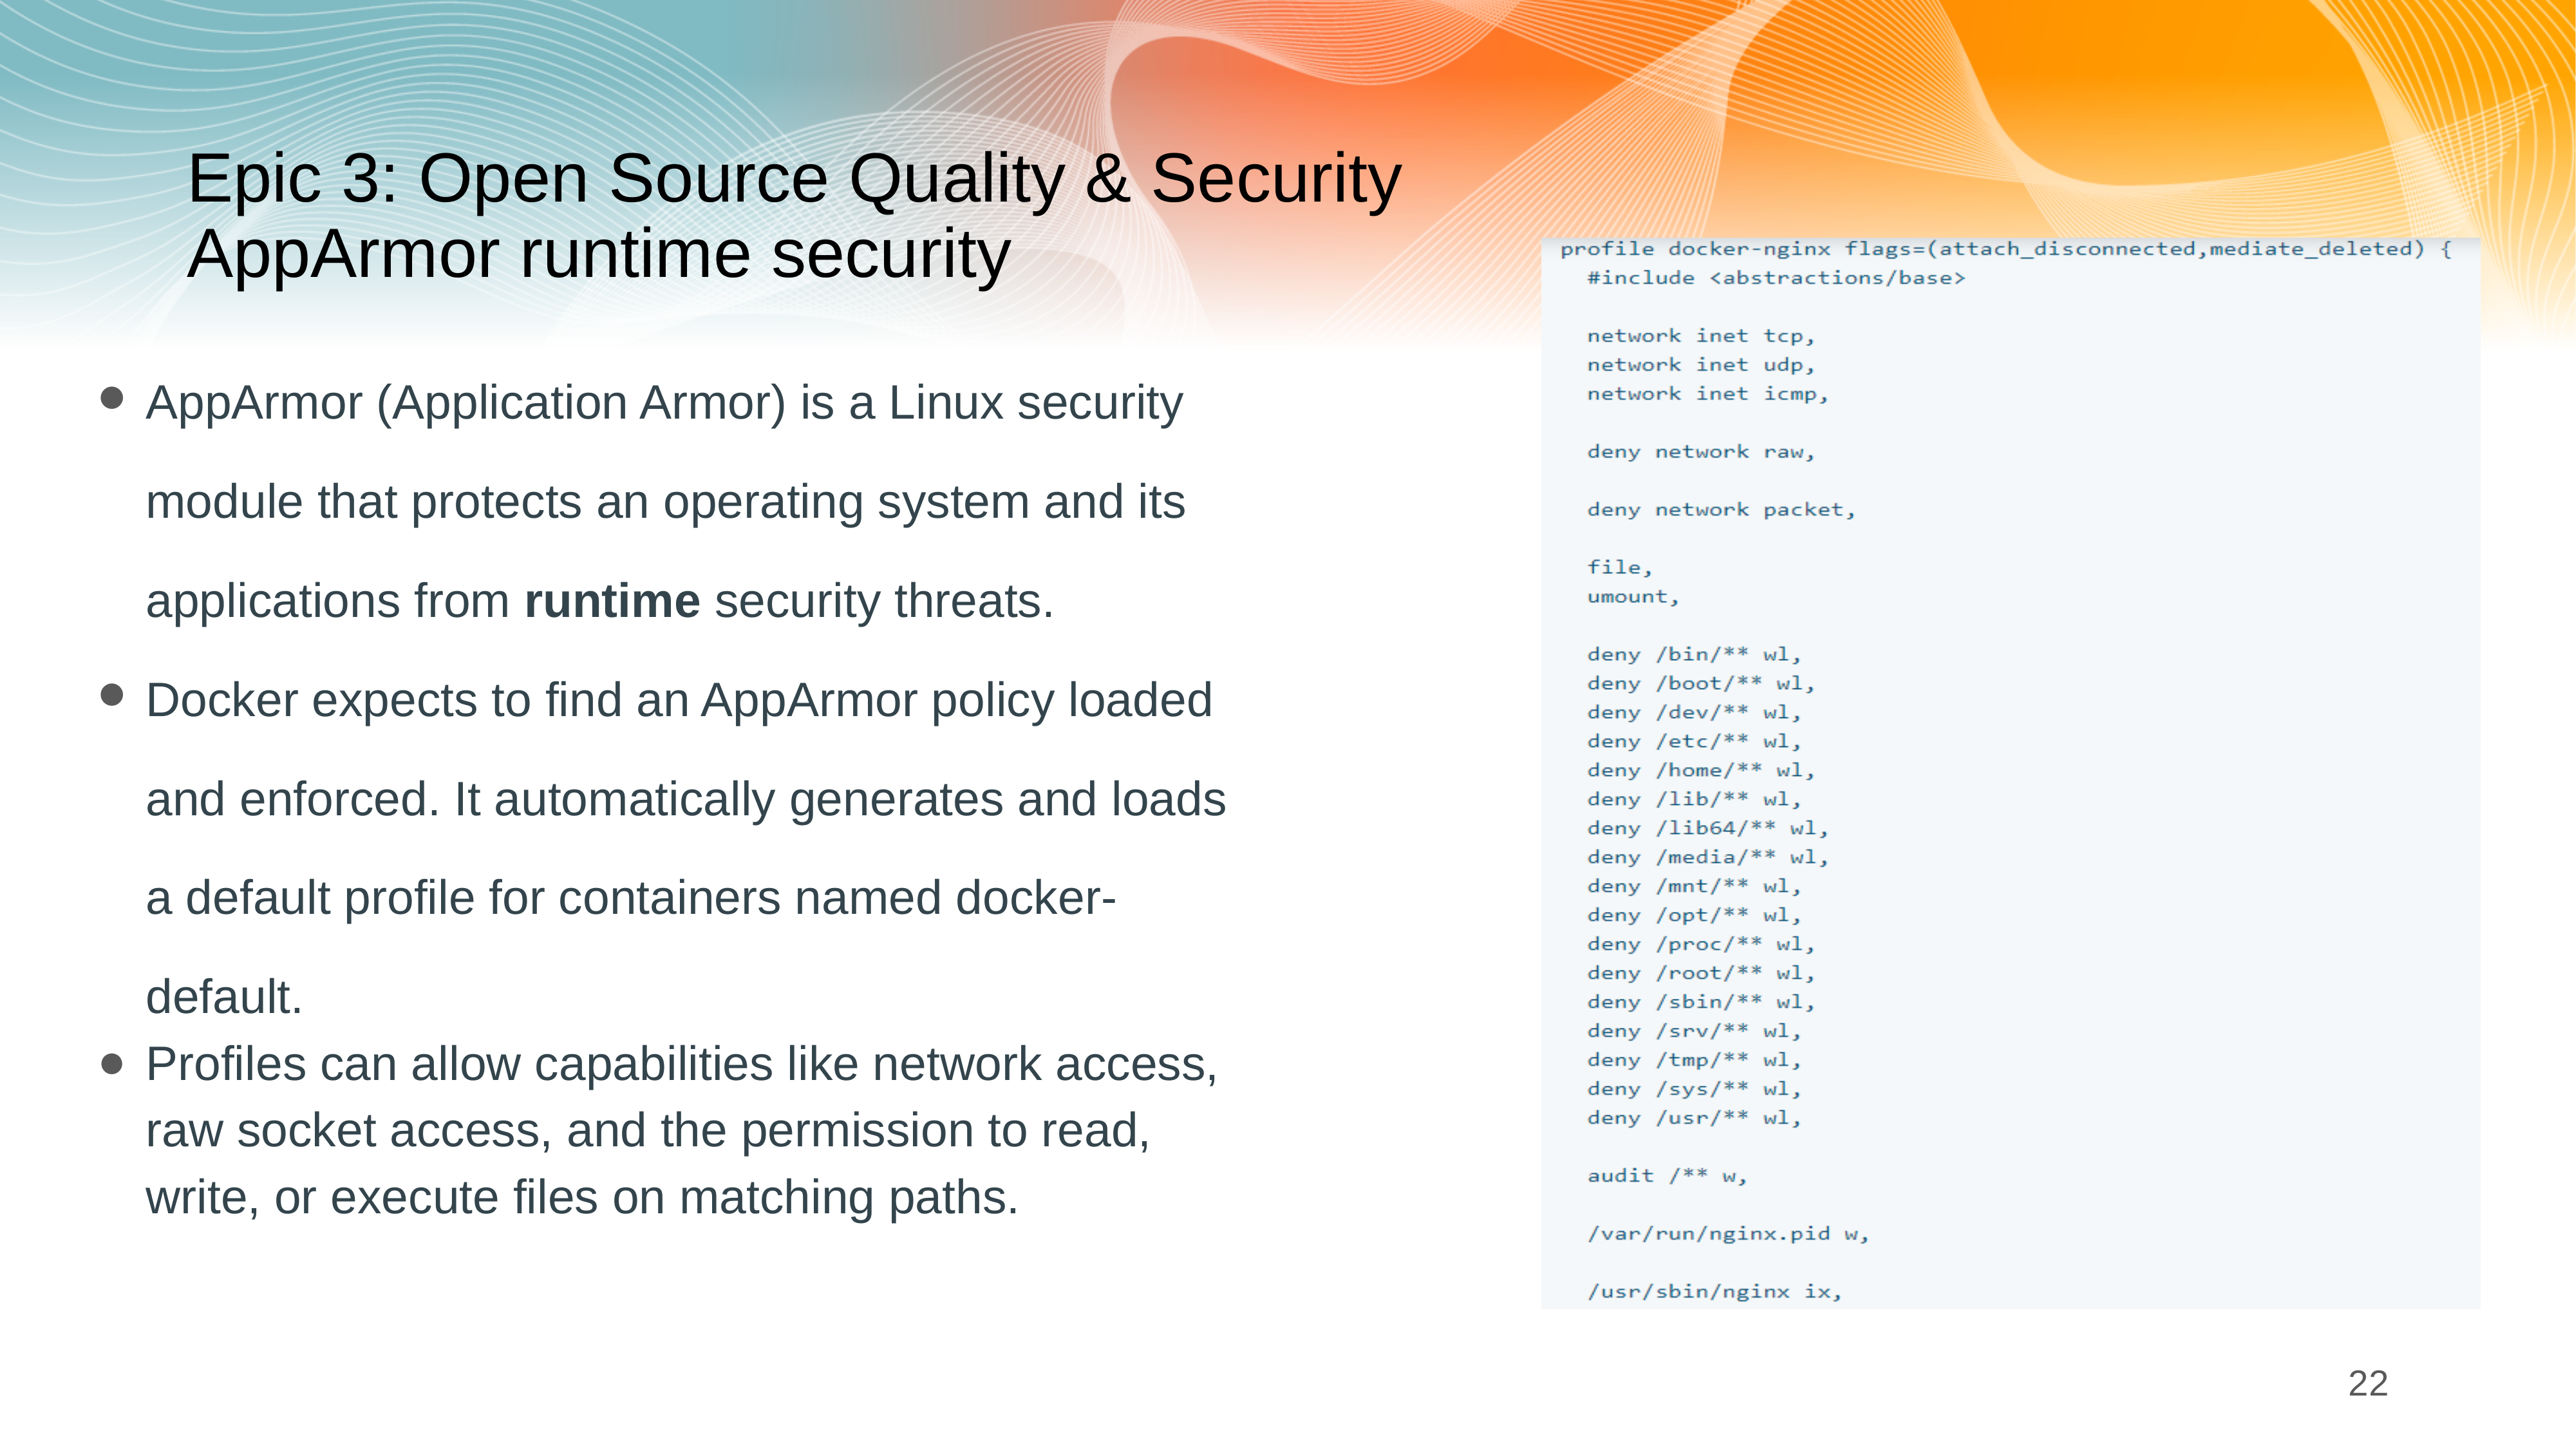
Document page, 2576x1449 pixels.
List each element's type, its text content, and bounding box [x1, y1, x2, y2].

list AppArmor (Application Armor) is a Linux security module that protects an operating system and its applications from runtime security threats. Docker expects to find an AppArmor policy loaded and enforced. It automatically generates and loads a default profile for containers named docker-default. Profiles can allow capabilities like network access, raw socket access, and the permission to read, write, or execute files on matching paths. [88, 325, 1238, 1287]
title Epic 3: Open Source Quality & Security AppArmor runtime security [177, 77, 2399, 357]
slide_number 22 [1819, 1343, 2399, 1421]
picture [0, 0, 2576, 1449]
